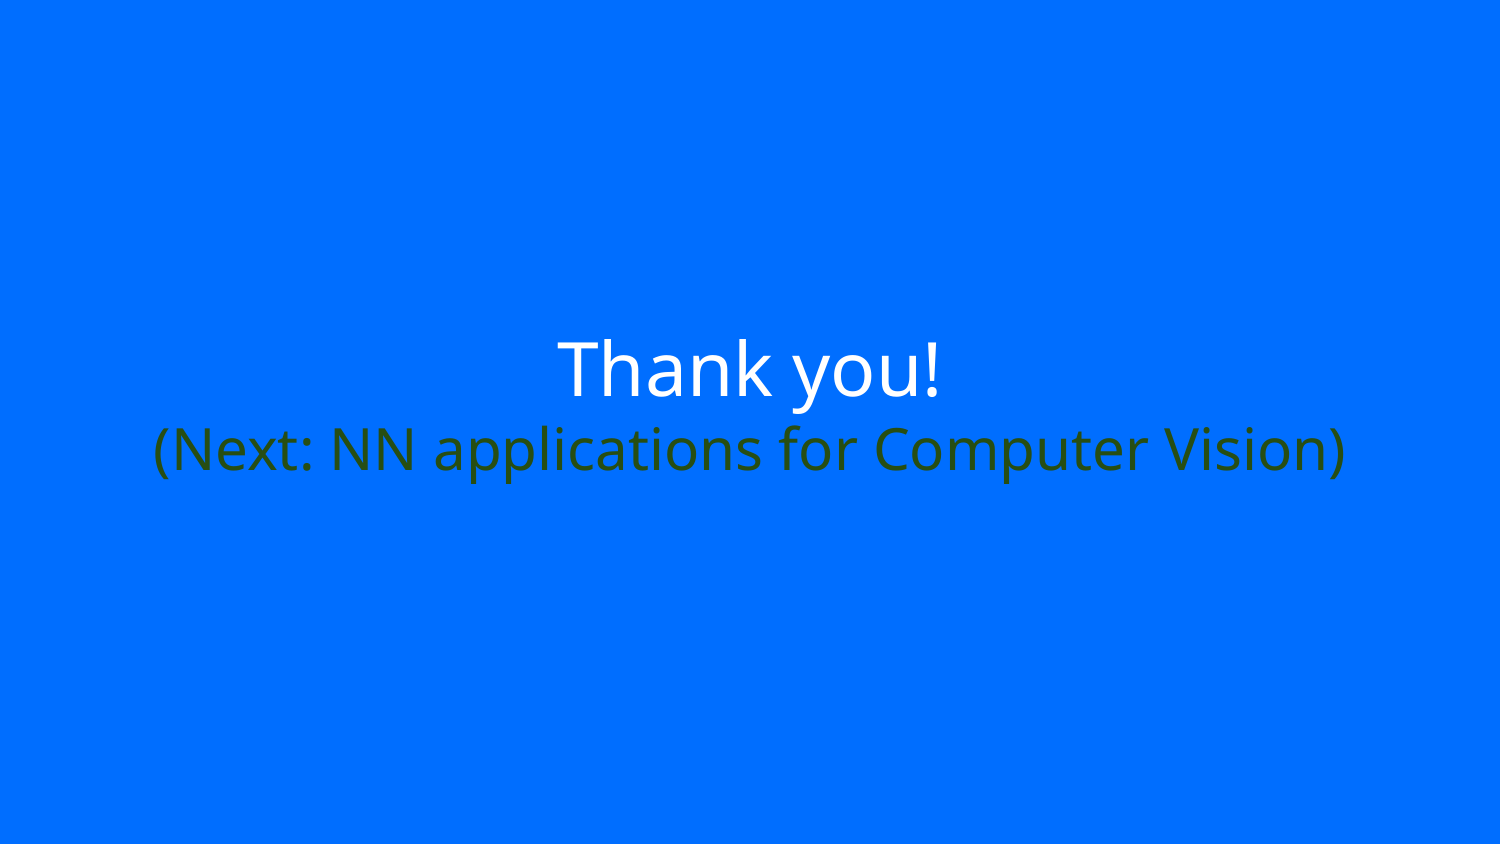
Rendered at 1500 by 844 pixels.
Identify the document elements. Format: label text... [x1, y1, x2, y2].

title Thank you! (Next: NN applications for Computer Vision) [69, 275, 1431, 529]
